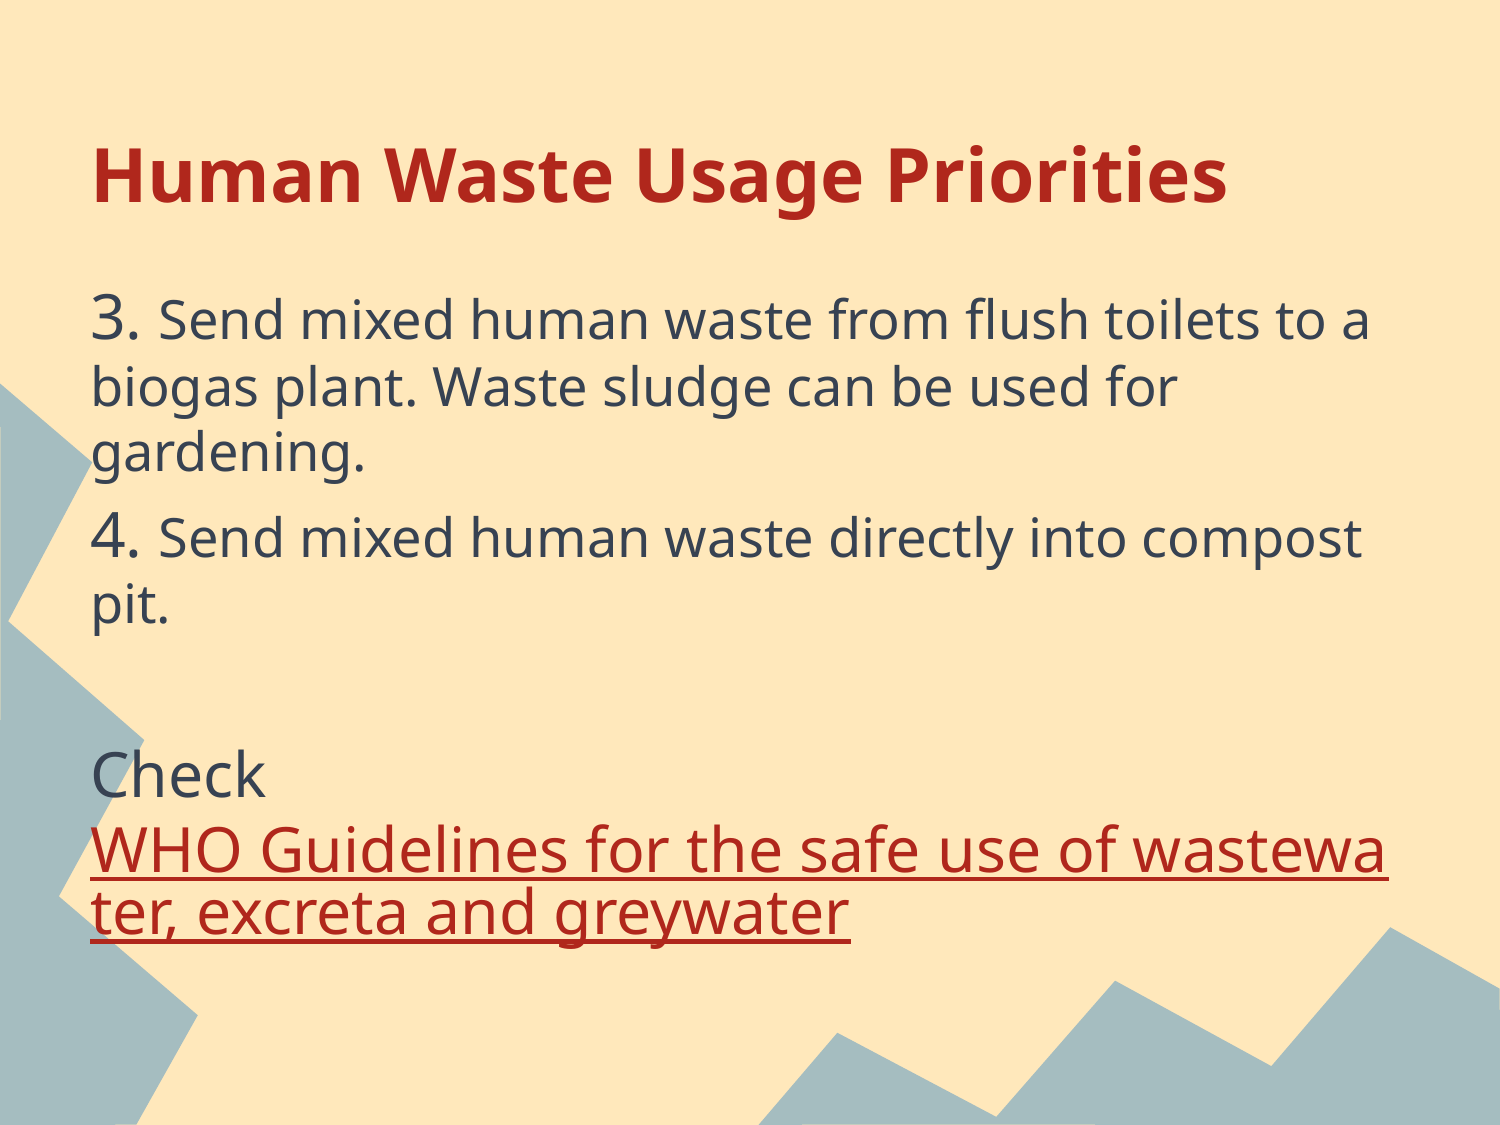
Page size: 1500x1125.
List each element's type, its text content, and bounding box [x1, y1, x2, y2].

list 3. Send mixed human waste from flush toilets to a biogas plant. Waste sludge can be used for gardening. 4. Send mixed human waste directly into compost pit. Check WHO Guidelines for the safe use of wastewater, excreta and greywater [75, 262, 1425, 1078]
title Human Waste Usage Priorities [75, 45, 1425, 233]
